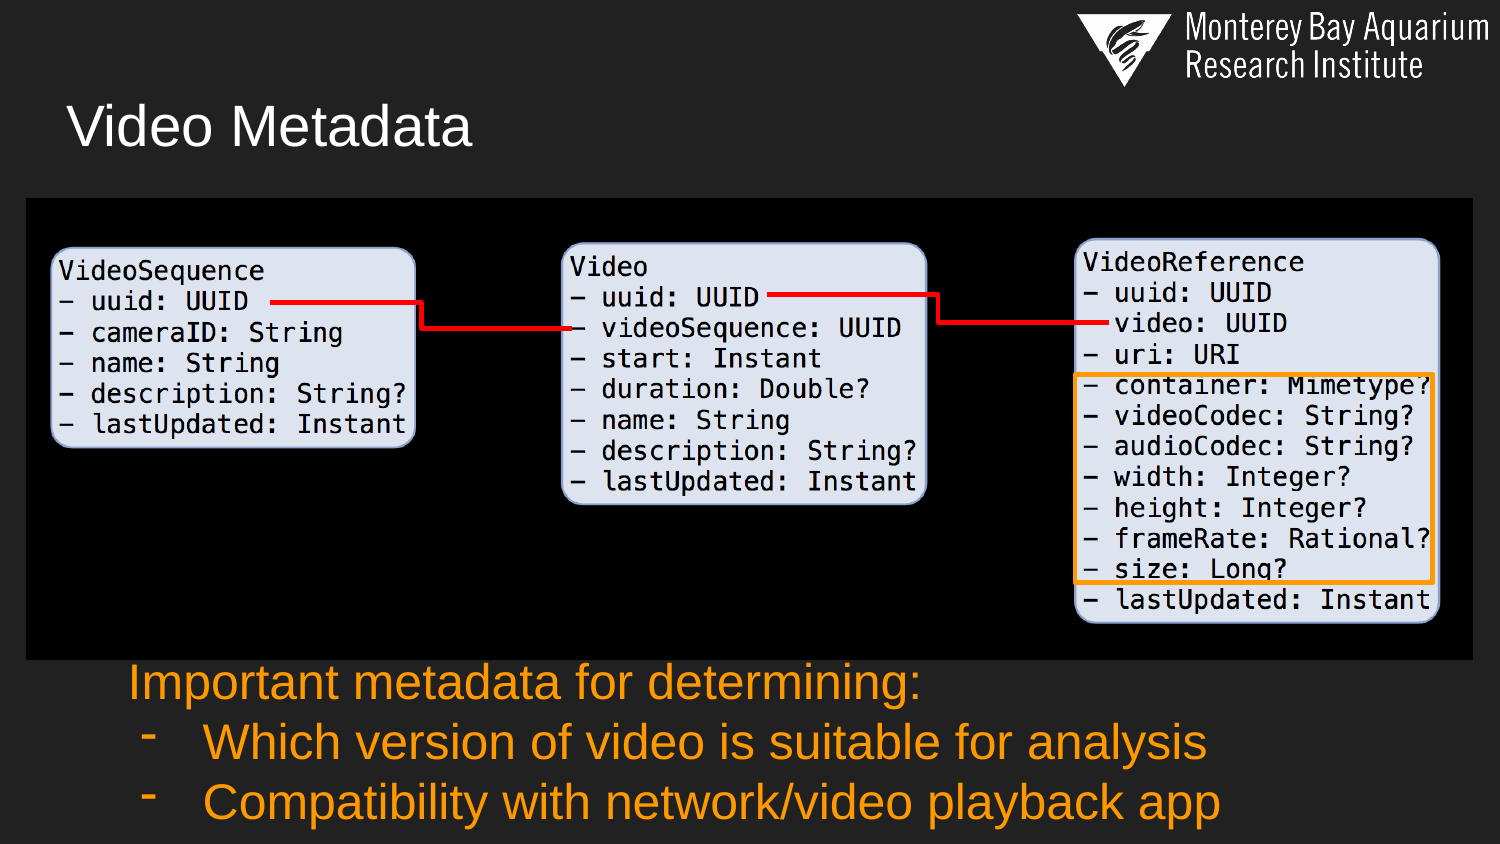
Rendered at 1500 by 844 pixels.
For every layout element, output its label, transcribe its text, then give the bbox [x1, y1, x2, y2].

picture [1077, 12, 1488, 87]
title Video Metadata [51, 72, 1449, 167]
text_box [766, 294, 1110, 323]
text_box Important metadata for determining: Which version of video is suitable for analysis Compatibility with network/video playback app [112, 669, 1399, 806]
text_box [269, 302, 573, 329]
picture [26, 197, 1474, 661]
